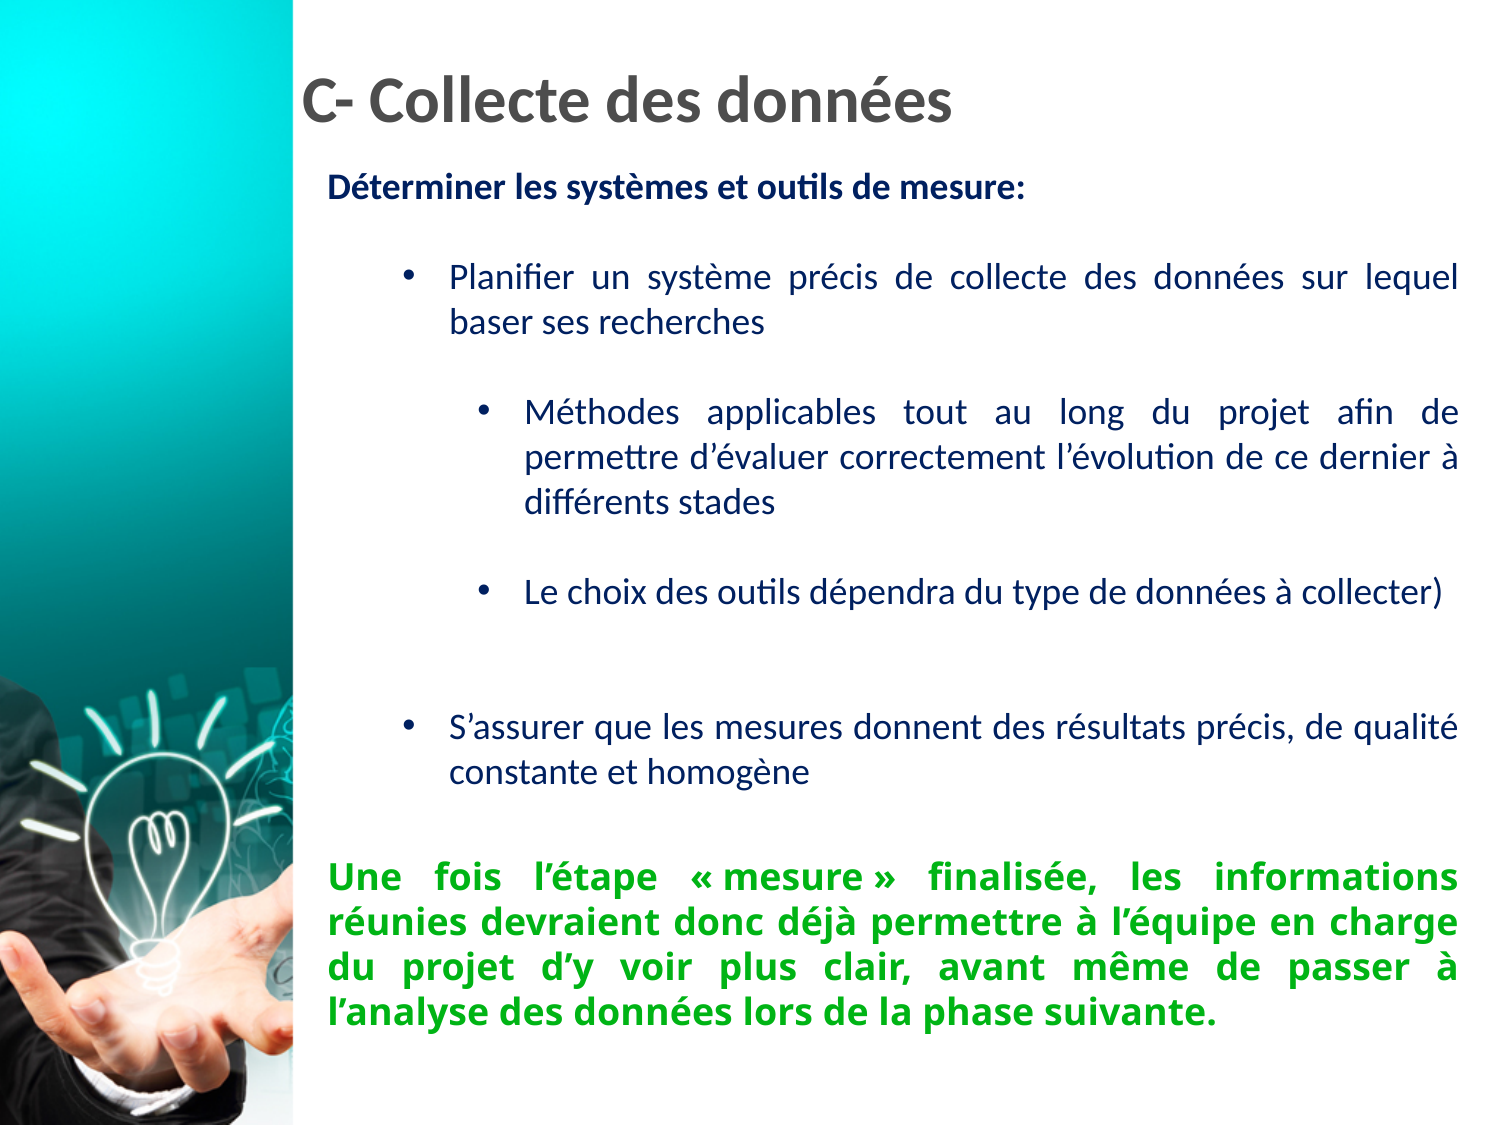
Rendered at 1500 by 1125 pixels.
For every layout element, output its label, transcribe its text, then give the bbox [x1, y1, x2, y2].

title C- Collecte des données [287, 37, 1450, 155]
picture [0, 0, 1500, 1125]
text_box Une fois l’étape « mesure » finalisée, les informations réunies devraient donc déjà permettre à l’équipe en charge du projet d’y voir plus clair, avant même de passer à l’analyse des données lors de la phase suivante. [312, 845, 1475, 1125]
text_box Déterminer les systèmes et outils de mesure: Planifier un système précis de collecte des données sur lequel baser ses recherches Méthodes applicables tout au long du projet afin de permettre d’évaluer correctement l’évolution de ce dernier à différents stades Le choix des outils dépendra du type de données à collecter) S’assurer que les mesures donnent des résultats précis, de qualité constante et homogène [312, 154, 1475, 800]
